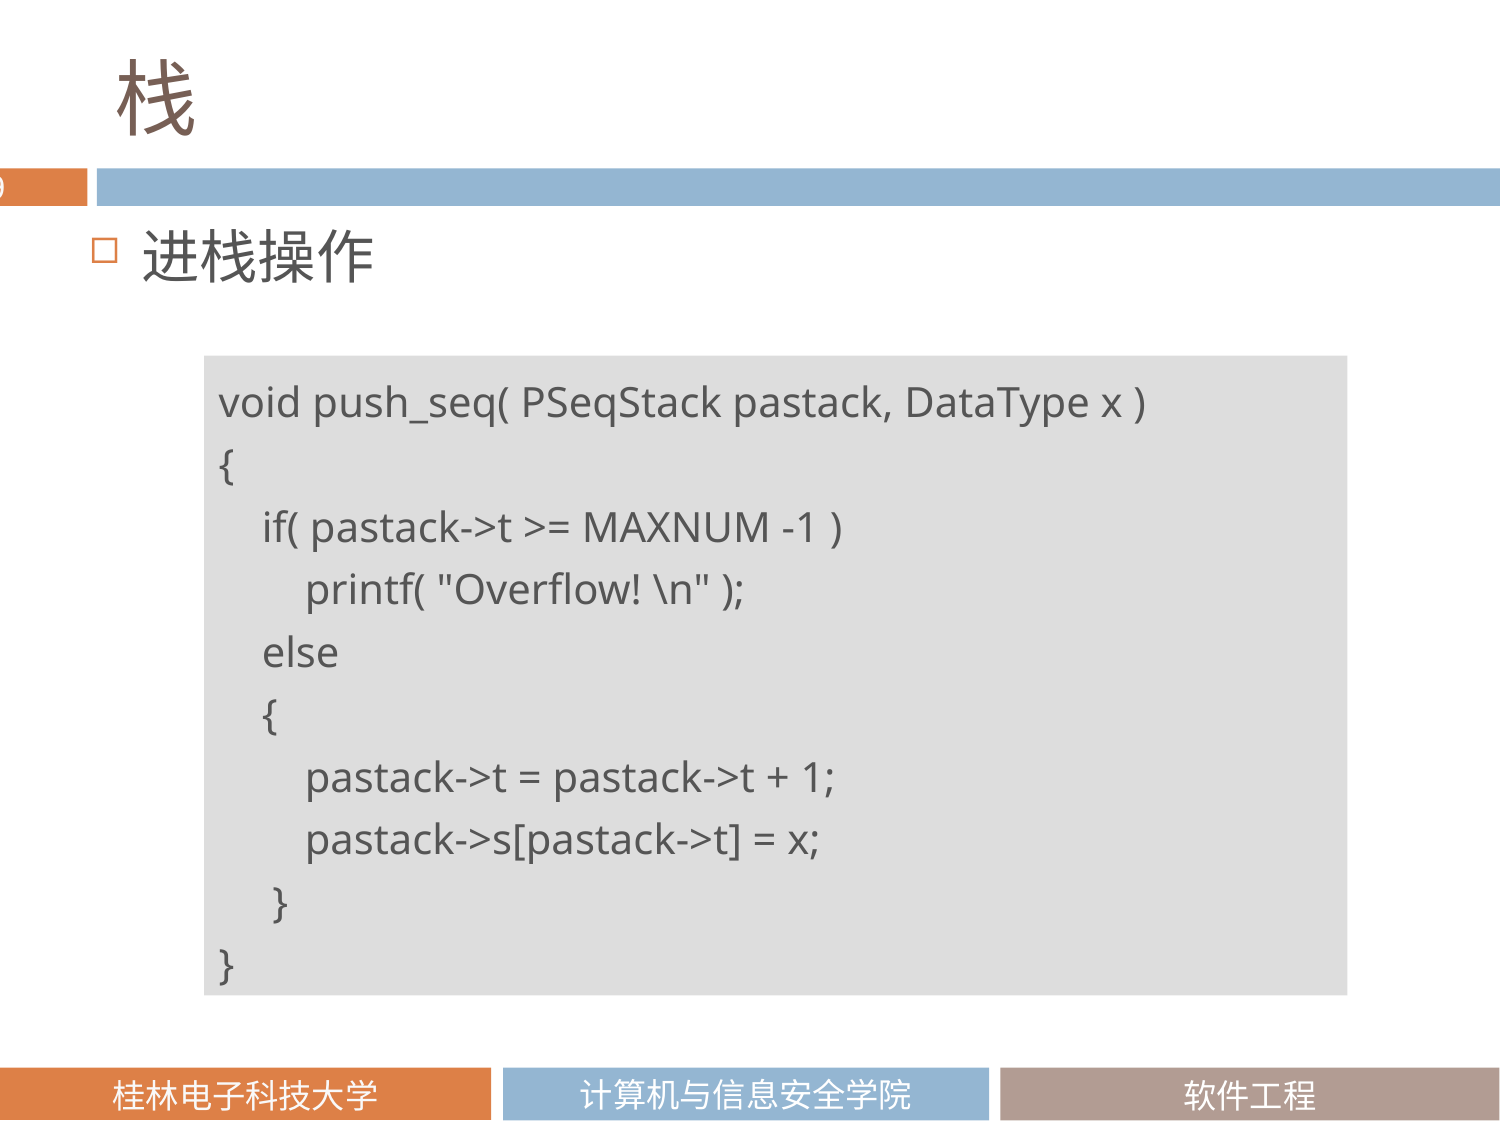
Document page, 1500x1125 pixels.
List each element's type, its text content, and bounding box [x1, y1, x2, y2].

title 栈 [99, 37, 1438, 155]
text_box void push_seq( PSeqStack pastack, DataType x ) { if( pastack->t >= MAXNUM -1 ) printf( "Overflow! \n" ); else { pastack->t = pastack->t + 1; pastack->s[pastack->t] = x; } } [204, 355, 1348, 996]
list 进栈操作 [73, 219, 1412, 325]
